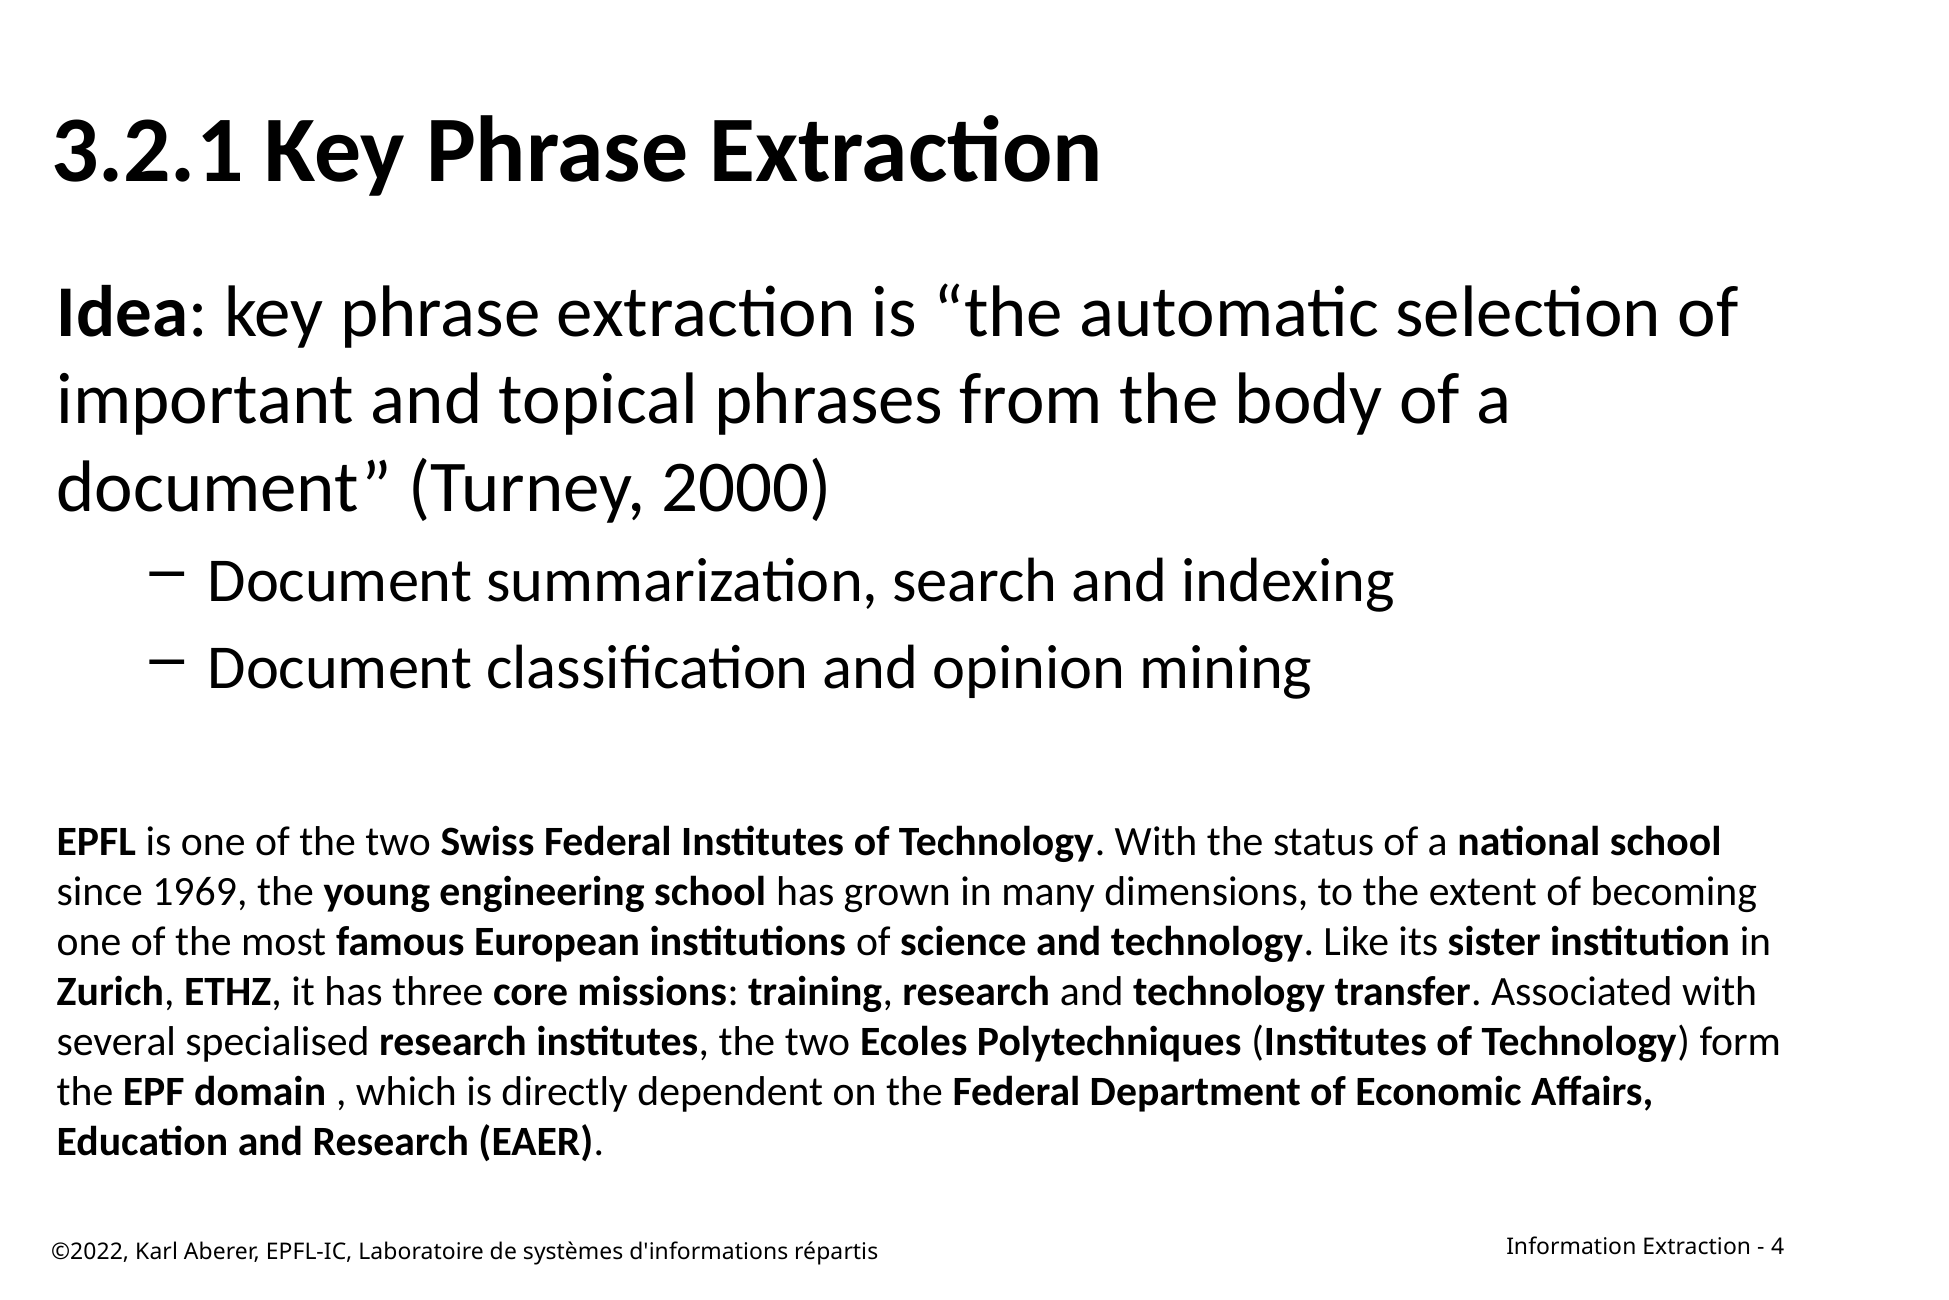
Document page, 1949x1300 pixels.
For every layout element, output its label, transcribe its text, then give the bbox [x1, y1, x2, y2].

title 3.2.1 Key Phrase Extraction [32, 57, 1803, 232]
footer ©2022, Karl Aberer, EPFL-IC, Laboratoire de systèmes d'informations répartis [32, 1227, 1284, 1271]
list Idea: key phrase extraction is “the automatic selection of important and topical phrases from the body of a document” (Turney, 2000) Document summarization, search and indexing Document classification and opinion mining EPFL is one of the two Swiss Federal Institutes of Technology. With the status of a national school since 1969, the young engineering school has grown in many dimensions, to the extent of becoming one of the most famous European institutions of science and technology. Like its sister institution in Zurich, ETHZ, it has three core missions: training, research and technology transfer. Associated with several specialised research institutes, the two Ecoles Polytechniques (Institutes of Technology) form the EPF domain , which is directly dependent on the Federal Department of Economic Affairs, Education and Research (EAER). [37, 253, 1809, 1208]
